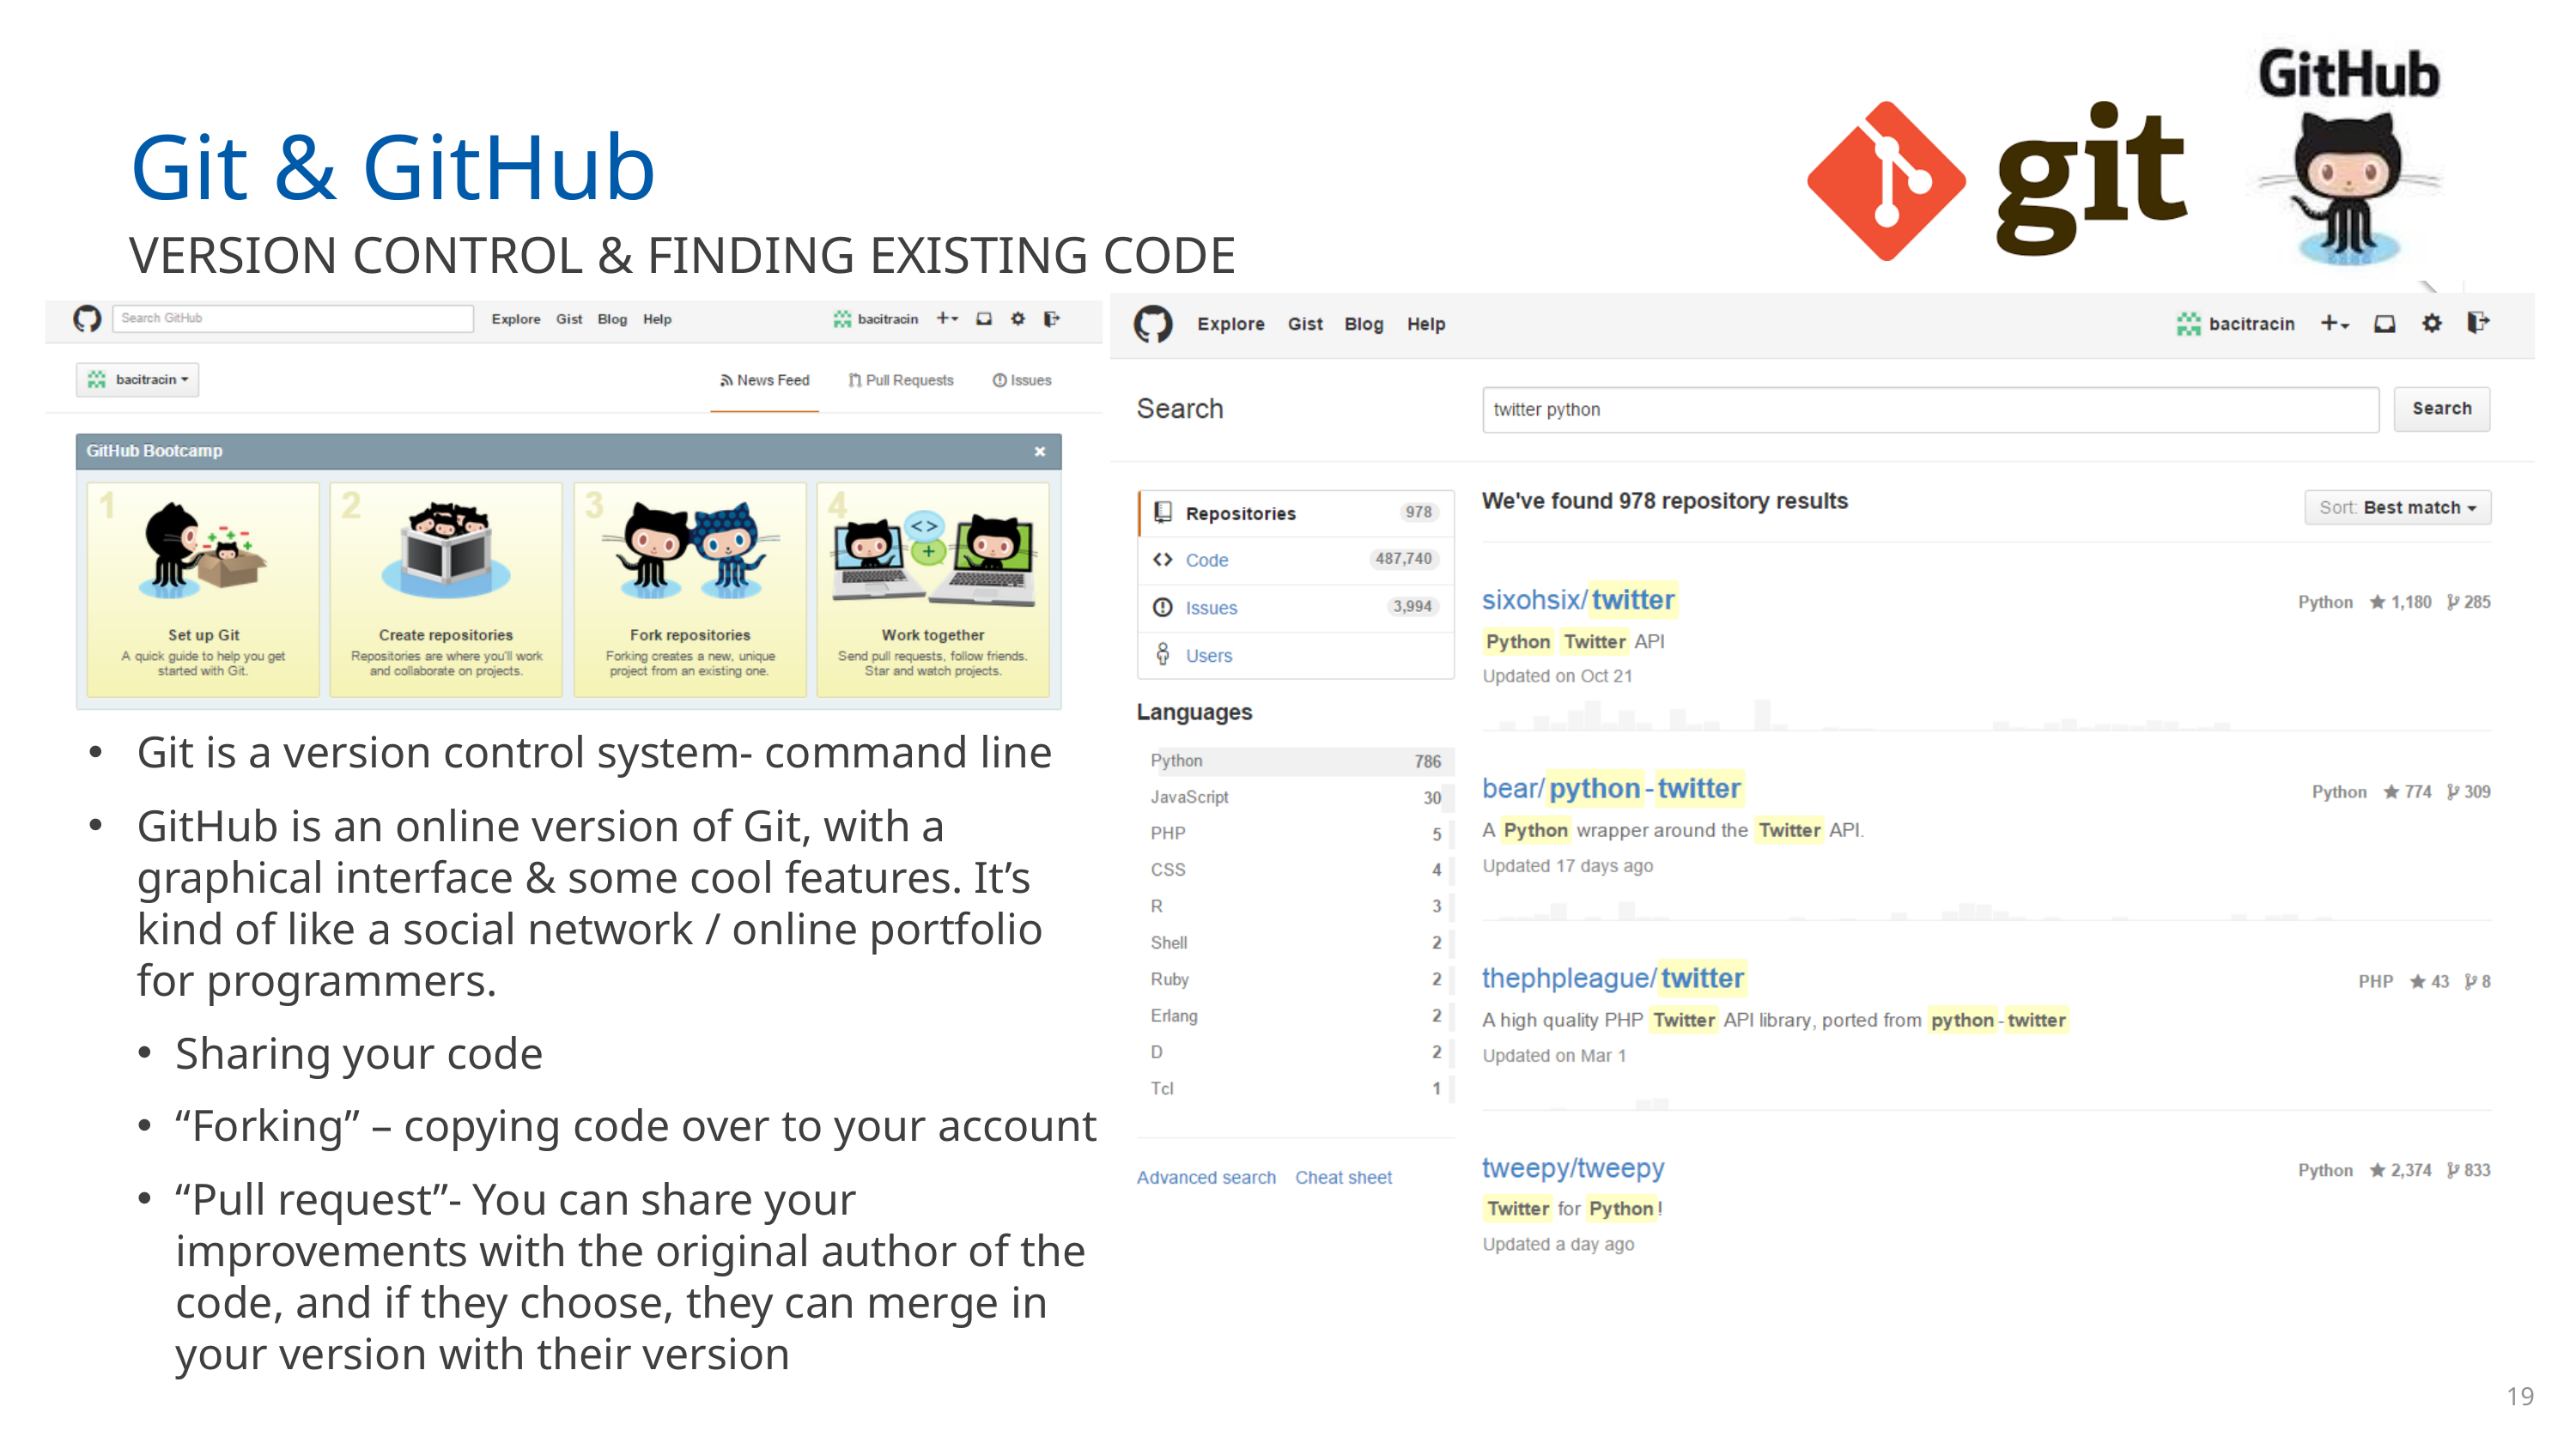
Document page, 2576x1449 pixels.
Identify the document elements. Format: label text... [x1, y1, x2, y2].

picture [1109, 292, 2536, 1258]
picture [45, 300, 1103, 729]
slide_number 19 [2405, 1337, 2536, 1415]
list Version control & finding existing code [129, 223, 1288, 294]
picture [1807, 33, 2536, 282]
text_box Git is a version control system- command line GitHub is an online version of Git, with a graphical interface & some cool features. It’s kind of like a social network / online portfolio for programmers. Sharing your code “Forking” – copying code over to your account “Pull request”- You can share your improvements with the original author of the code, and if they choose, they can merge in your version with their version [88, 733, 1105, 1243]
title Git & GitHub [129, 126, 1288, 216]
